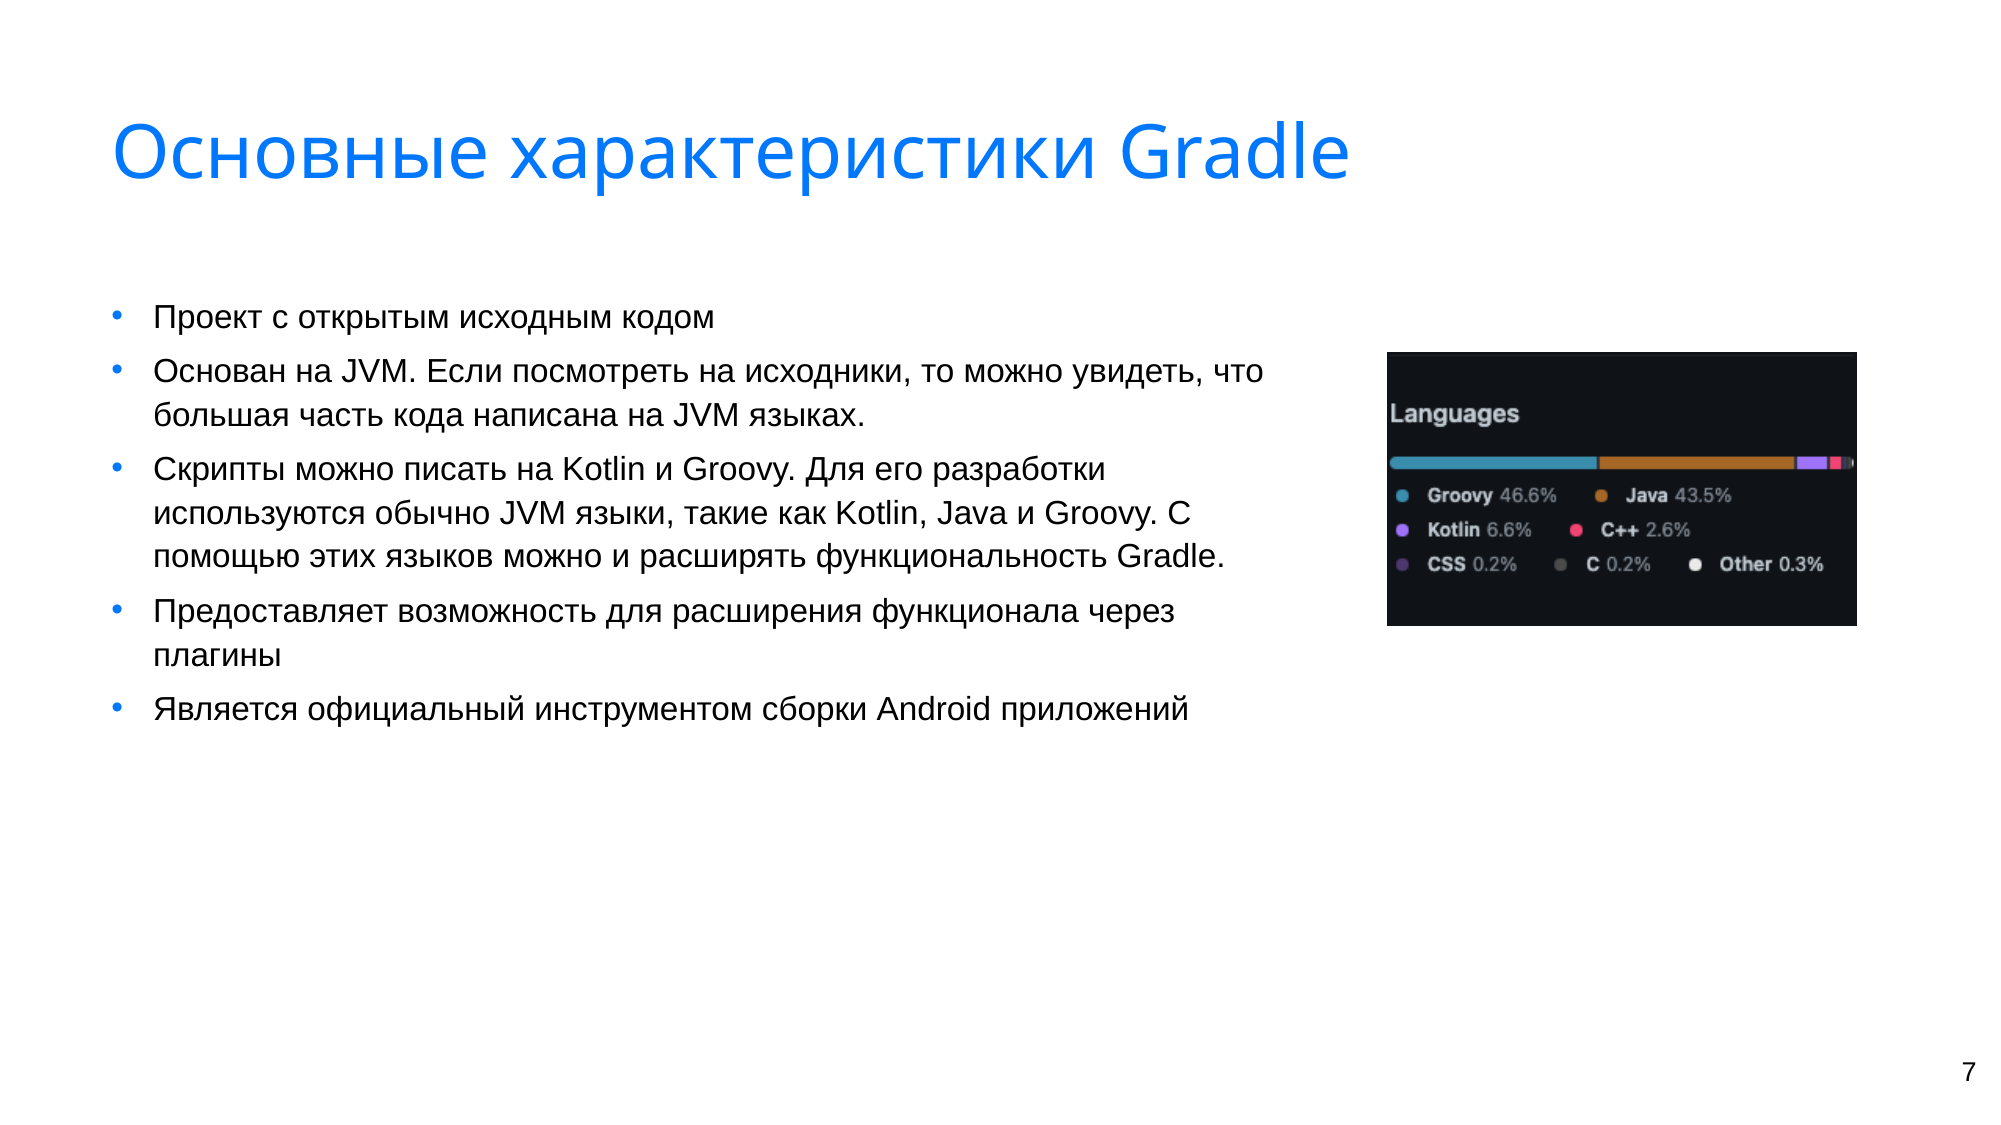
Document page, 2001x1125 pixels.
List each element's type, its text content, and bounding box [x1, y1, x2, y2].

picture [1387, 352, 1857, 626]
list Проект с открытым исходным кодом Основан на JVM. Если посмотреть на исходники, то можно увидеть, что большая часть кода написана на JVM языках. Скрипты можно писать на Kotlin и Groovy. Для его разработки используются обычно JVM языки, такие как Kotlin, Java и Groovy. С помощью этих языков можно и расширять функциональность Gradle. Предоставляет возможность для расширения функционала через плагины Является официальный инструментом сборки Android приложений [111, 290, 1270, 1018]
slide_number ‹#› [1871, 1038, 1992, 1125]
title Основные характеристики Gradle [111, 113, 1892, 220]
